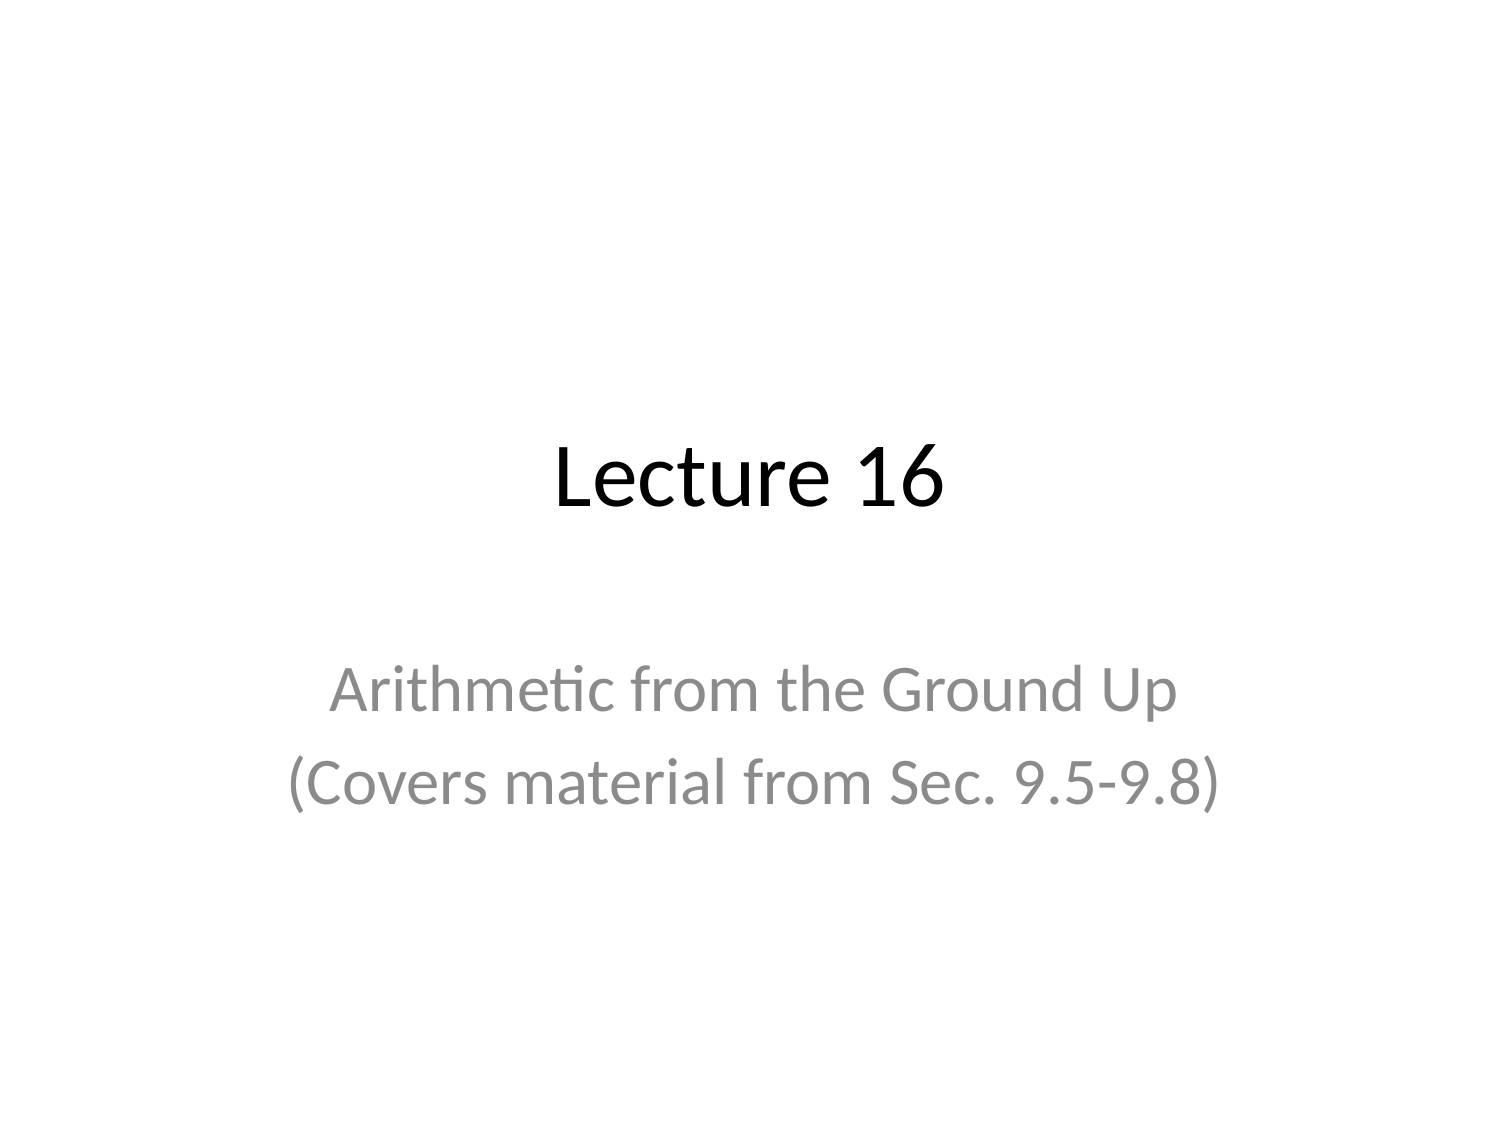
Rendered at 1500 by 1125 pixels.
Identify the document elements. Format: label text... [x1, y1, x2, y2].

title Lecture 16 [112, 349, 1388, 591]
subtitle Arithmetic from the Ground Up (Covers material from Sec. 9.5-9.8) [94, 637, 1415, 925]
